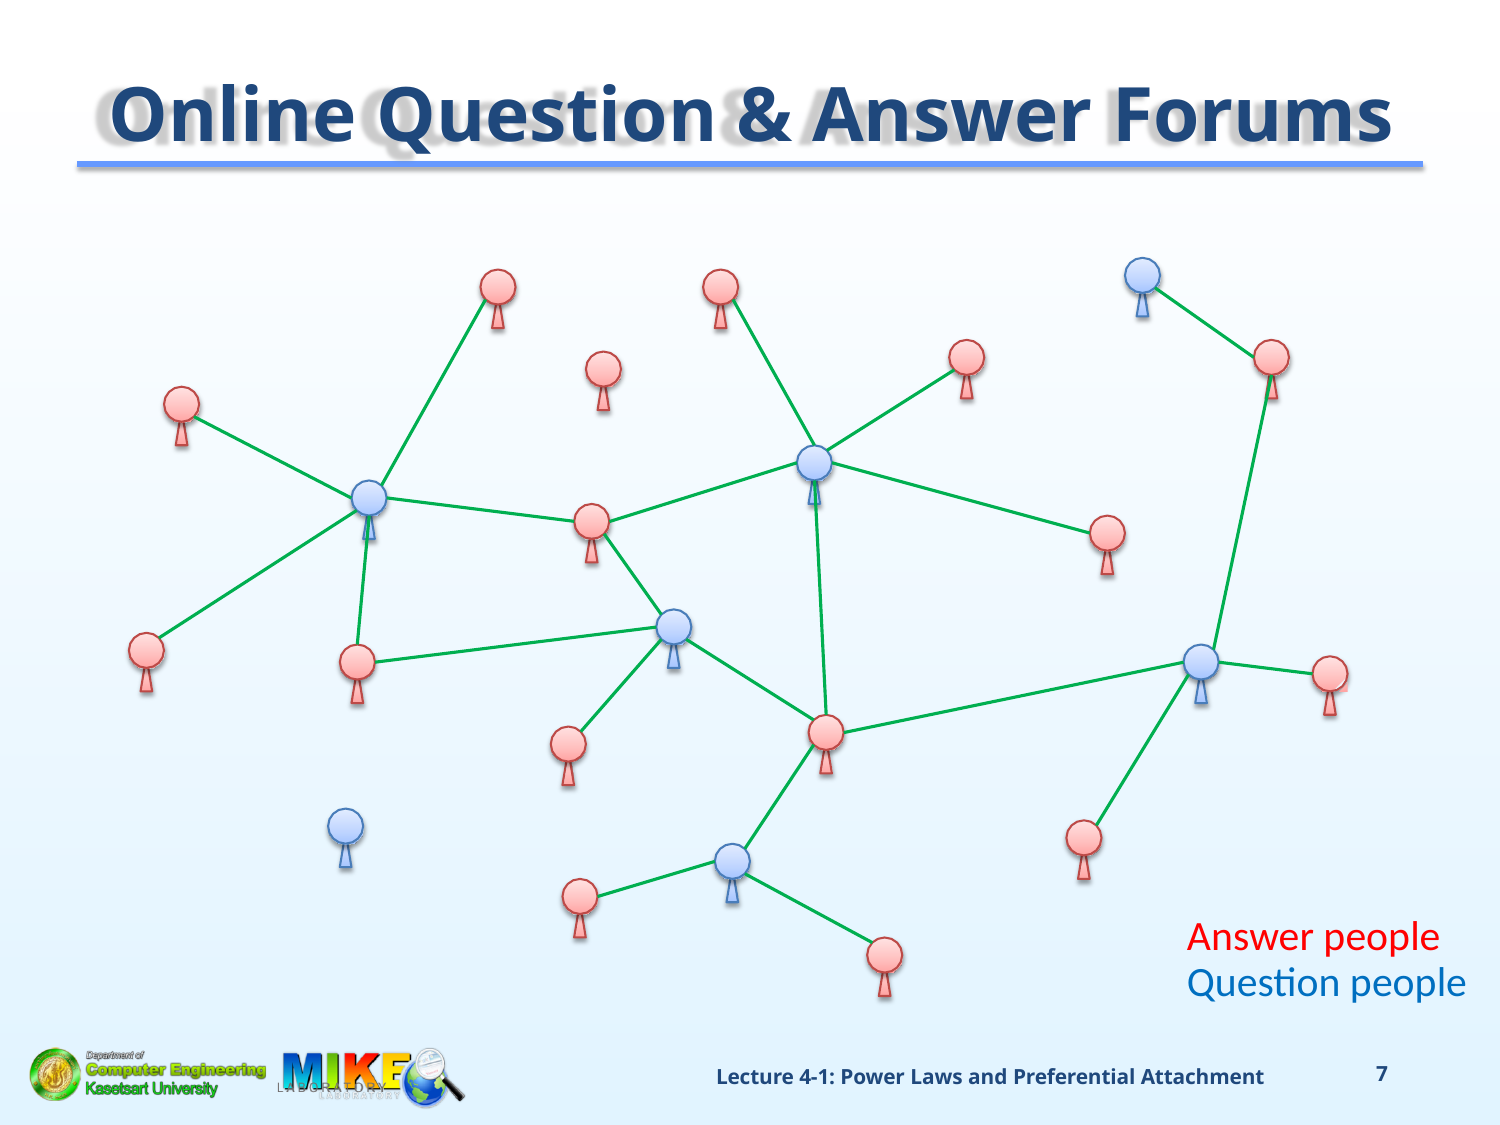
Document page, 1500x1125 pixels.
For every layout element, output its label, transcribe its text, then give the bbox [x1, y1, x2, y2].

text_box [789, 464, 815, 492]
text_box [42, 41, 1433, 166]
text_box [801, 492, 816, 516]
text_box [859, 933, 911, 984]
text_box [585, 351, 601, 368]
text_box [597, 398, 610, 411]
text_box [737, 875, 750, 879]
text_box [1110, 515, 1125, 528]
text_box [581, 878, 598, 893]
text_box [386, 476, 395, 498]
text_box [714, 316, 727, 329]
text_box [168, 434, 196, 457]
text_box [328, 831, 342, 844]
text_box [867, 960, 881, 973]
text_box [332, 856, 360, 879]
text_box [585, 926, 600, 939]
text_box [816, 492, 821, 504]
text_box [1058, 815, 1110, 867]
text_box [343, 476, 386, 497]
text_box [332, 640, 383, 691]
text_box [133, 680, 161, 703]
text_box [582, 727, 586, 739]
text_box [827, 714, 844, 729]
text_box [808, 714, 844, 750]
text_box [656, 609, 692, 645]
text_box [1316, 703, 1344, 726]
text_box [1093, 563, 1122, 586]
text_box [361, 667, 375, 680]
text_box [714, 843, 731, 860]
text_box [339, 644, 355, 661]
text_box [1312, 677, 1328, 692]
picture [0, 0, 1500, 1125]
text_box [597, 551, 611, 564]
text_box [1070, 867, 1098, 891]
text_box [888, 937, 903, 953]
text_box [750, 839, 758, 880]
text_box [1117, 253, 1169, 305]
text_box [808, 492, 815, 504]
text_box [184, 386, 200, 403]
text_box [480, 269, 516, 305]
text_box [566, 499, 618, 521]
text_box [1215, 640, 1227, 663]
text_box [550, 726, 566, 743]
text_box [972, 359, 985, 375]
text_box [812, 762, 841, 785]
text_box [128, 632, 164, 668]
text_box [695, 265, 747, 316]
text_box [796, 464, 812, 481]
text_box [1125, 257, 1161, 293]
text_box [574, 503, 610, 539]
text_box [1175, 663, 1184, 691]
text_box [688, 629, 692, 642]
text_box [480, 269, 495, 284]
text_box [703, 292, 717, 305]
text_box [148, 632, 164, 637]
text_box [339, 644, 375, 680]
text_box [1066, 820, 1080, 834]
text_box [817, 468, 832, 481]
text_box [1312, 656, 1348, 692]
text_box [1089, 515, 1105, 532]
text_box [726, 316, 740, 330]
text_box [152, 680, 166, 693]
text_box [1111, 538, 1125, 551]
text_box [811, 746, 821, 750]
text_box [1267, 387, 1278, 399]
text_box [1097, 820, 1102, 835]
text_box [372, 502, 387, 516]
text_box [1183, 644, 1198, 659]
text_box [156, 382, 208, 434]
text_box [572, 749, 586, 762]
text_box [578, 551, 606, 574]
text_box [562, 773, 575, 786]
text_box [1195, 691, 1207, 704]
text_box [382, 480, 387, 494]
text_box [1204, 644, 1214, 648]
text_box [140, 680, 153, 692]
text_box [871, 984, 899, 1008]
text_box [573, 773, 588, 787]
text_box [724, 301, 735, 305]
text_box [1101, 563, 1114, 575]
text_box [818, 445, 832, 449]
text_box [1186, 676, 1198, 680]
text_box [660, 656, 688, 680]
text_box [667, 656, 680, 668]
text_box [164, 409, 177, 422]
text_box [808, 714, 825, 719]
text_box [831, 736, 844, 750]
text_box [828, 448, 832, 458]
text_box [1324, 703, 1336, 715]
text_box [1253, 339, 1270, 356]
text_box [597, 535, 607, 539]
text_box [543, 722, 594, 773]
text_box [878, 984, 891, 997]
text_box [503, 316, 518, 330]
text_box [550, 746, 565, 762]
text_box [1125, 281, 1138, 293]
text_box [351, 480, 387, 516]
text_box [816, 504, 829, 516]
text_box [968, 339, 985, 356]
text_box [121, 628, 173, 680]
text_box [1253, 358, 1266, 375]
text_box [571, 726, 584, 731]
text_box [648, 644, 700, 656]
text_box [648, 628, 656, 653]
text_box [1183, 644, 1219, 680]
text_box [832, 443, 841, 464]
text_box [351, 480, 366, 495]
text_box [656, 631, 660, 644]
text_box [738, 891, 752, 904]
text_box [659, 609, 670, 614]
text_box [1273, 339, 1289, 352]
text_box [1156, 276, 1161, 291]
text_box [320, 804, 372, 856]
text_box [367, 539, 384, 551]
text_box [186, 418, 200, 422]
text_box [1066, 820, 1102, 856]
text_box [1334, 656, 1348, 671]
text_box [831, 762, 846, 775]
text_box [1175, 640, 1215, 663]
text_box [1089, 867, 1104, 881]
text_box [820, 492, 834, 506]
text_box [658, 640, 671, 645]
text_box [813, 440, 841, 446]
text_box [888, 957, 903, 973]
text_box [187, 434, 201, 447]
text_box [128, 632, 145, 649]
text_box [1312, 656, 1326, 671]
text_box [1246, 335, 1298, 387]
text_box [1258, 387, 1266, 410]
text_box [796, 445, 811, 462]
text_box [562, 878, 579, 893]
text_box [1090, 515, 1125, 551]
text_box [480, 290, 485, 305]
text_box [368, 527, 375, 539]
text_box [707, 316, 735, 340]
text_box [562, 899, 575, 914]
text_box [789, 440, 813, 464]
text_box [164, 386, 180, 399]
text_box [472, 265, 524, 316]
text_box [585, 351, 622, 387]
text_box [1144, 257, 1161, 274]
text_box [1147, 289, 1160, 293]
text_box [339, 856, 352, 868]
text_box [355, 527, 366, 551]
text_box [590, 398, 618, 422]
text_box [1066, 841, 1081, 856]
text_box [1148, 305, 1162, 318]
text_box [554, 773, 583, 797]
text_box [501, 269, 516, 284]
text_box [151, 656, 164, 668]
text_box [949, 371, 962, 375]
text_box [1187, 691, 1216, 715]
text_box [1088, 820, 1099, 824]
text_box [574, 503, 591, 517]
text_box [703, 269, 718, 282]
text_box [656, 605, 700, 647]
text_box [941, 335, 993, 387]
text_box [746, 843, 750, 856]
text_box [1180, 663, 1227, 691]
text_box [815, 464, 841, 492]
text_box [372, 480, 383, 484]
text_box [677, 609, 692, 625]
text_box [328, 808, 343, 821]
text_box [1265, 399, 1286, 410]
text_box [797, 445, 832, 481]
text_box [343, 495, 351, 518]
text_box [714, 863, 728, 879]
text_box [867, 937, 903, 973]
text_box [656, 609, 660, 623]
text_box [1214, 644, 1219, 658]
text_box [703, 269, 739, 305]
text_box [343, 515, 369, 527]
text_box [949, 339, 985, 375]
text_box [1276, 363, 1289, 375]
text_box [343, 691, 372, 715]
footer Lecture 4-1: Power Laws and Preferential Attachment [714, 1065, 1282, 1091]
text_box [820, 762, 832, 774]
text_box [1125, 257, 1141, 270]
text_box [648, 605, 656, 628]
text_box [1277, 387, 1291, 400]
text_box [585, 370, 600, 387]
text_box [1086, 841, 1102, 856]
text_box [1183, 665, 1188, 680]
text_box [953, 387, 981, 410]
slide_number 7 [1365, 1065, 1401, 1091]
text_box [1113, 563, 1127, 576]
text_box [1205, 666, 1219, 680]
text_box [484, 301, 495, 305]
text_box [128, 651, 142, 668]
text_box [369, 499, 395, 527]
text_box [351, 511, 366, 516]
text_box [1082, 511, 1133, 563]
text_box [351, 691, 364, 704]
text_box [492, 316, 504, 329]
text_box [890, 984, 904, 998]
text_box [566, 521, 615, 551]
text_box [1136, 305, 1149, 317]
text_box [826, 710, 852, 732]
text_box [607, 370, 622, 387]
text_box [726, 891, 739, 903]
text_box [363, 527, 368, 539]
text_box [1129, 305, 1157, 328]
text_box [574, 526, 586, 539]
text_box [1332, 677, 1348, 692]
text_box [707, 839, 750, 863]
text_box [867, 937, 882, 942]
text_box [585, 900, 598, 914]
text_box [585, 551, 598, 563]
text_box [679, 656, 693, 670]
text_box [328, 808, 364, 844]
text_box [175, 434, 188, 446]
text_box [195, 405, 200, 419]
text_box [1304, 652, 1356, 703]
text_box [351, 501, 355, 513]
text_box [562, 878, 598, 914]
text_box [349, 828, 364, 844]
text_box [574, 926, 586, 938]
text_box [566, 926, 594, 949]
text_box [808, 717, 813, 730]
text_box [972, 387, 986, 400]
text_box [800, 710, 826, 715]
text_box [724, 269, 739, 286]
text_box [164, 386, 200, 422]
text_box Answer people Question people [1184, 911, 1470, 1006]
text_box [677, 640, 692, 645]
text_box [578, 347, 630, 398]
text_box [348, 808, 364, 825]
text_box [606, 351, 622, 368]
text_box [808, 735, 813, 750]
text_box [374, 527, 389, 541]
text_box [734, 288, 739, 305]
text_box [609, 520, 618, 551]
text_box [554, 874, 606, 926]
text_box [609, 398, 623, 412]
text_box [734, 843, 748, 848]
text_box [339, 663, 354, 680]
text_box [1089, 534, 1104, 551]
title Online Question & Answer Forums [87, 65, 1413, 157]
text_box [484, 316, 512, 340]
text_box [960, 387, 973, 399]
text_box [803, 732, 852, 762]
text_box [363, 691, 377, 705]
text_box [1078, 867, 1090, 879]
text_box [593, 503, 610, 520]
text_box [949, 362, 953, 372]
text_box [605, 523, 610, 539]
text_box [800, 712, 809, 762]
text_box [707, 862, 758, 891]
text_box [351, 856, 365, 869]
text_box [714, 843, 750, 879]
text_box [550, 726, 586, 762]
text_box [501, 290, 516, 305]
text_box [718, 891, 747, 914]
text_box [1335, 703, 1350, 717]
text_box [949, 339, 966, 353]
text_box [1254, 339, 1289, 375]
text_box [1206, 691, 1221, 705]
text_box [360, 644, 375, 657]
